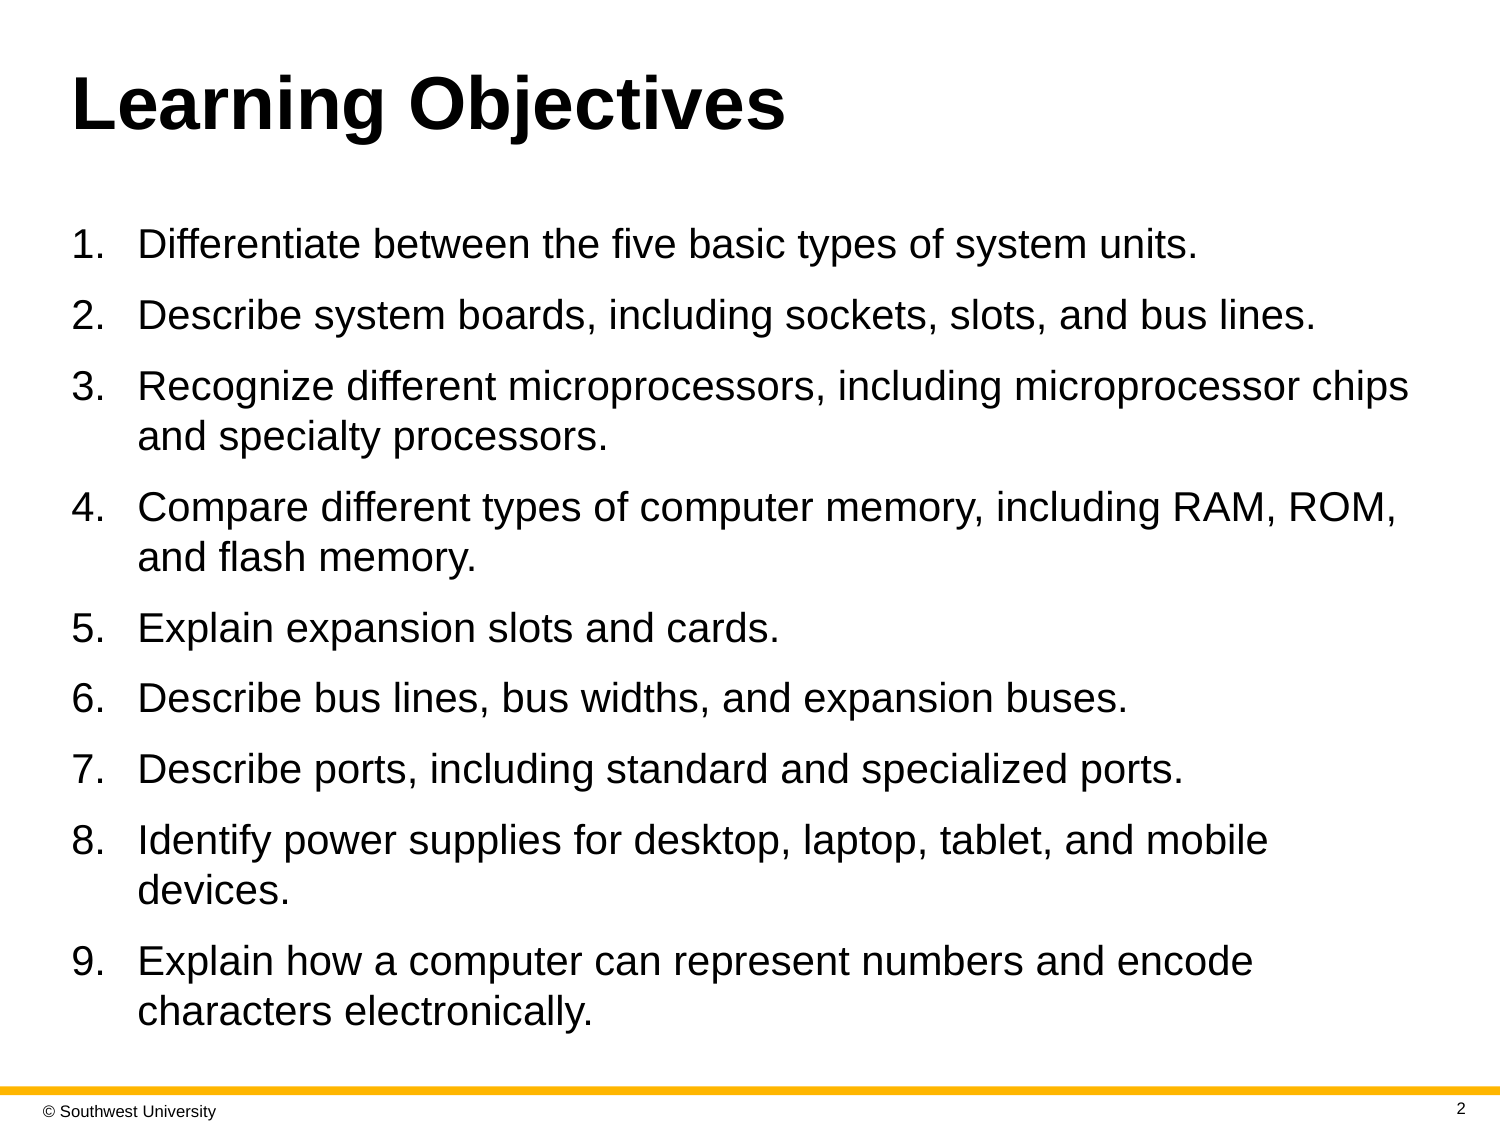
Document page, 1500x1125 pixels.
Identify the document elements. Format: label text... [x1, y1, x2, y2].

slide_number 2 [1415, 1094, 1474, 1122]
list Differentiate between the five basic types of system units. Describe system boards, including sockets, slots, and bus lines. Recognize different microprocessors, including microprocessor chips and specialty processors. Compare different types of computer memory, including RAM, ROM, and flash memory. Explain expansion slots and cards. Describe bus lines, bus widths, and expansion buses. Describe ports, including standard and specialized ports. Identify power supplies for desktop, laptop, tablet, and mobile devices. Explain how a computer can represent numbers and encode characters electronically. [56, 209, 1444, 1065]
title Learning Objectives [56, 38, 1444, 173]
